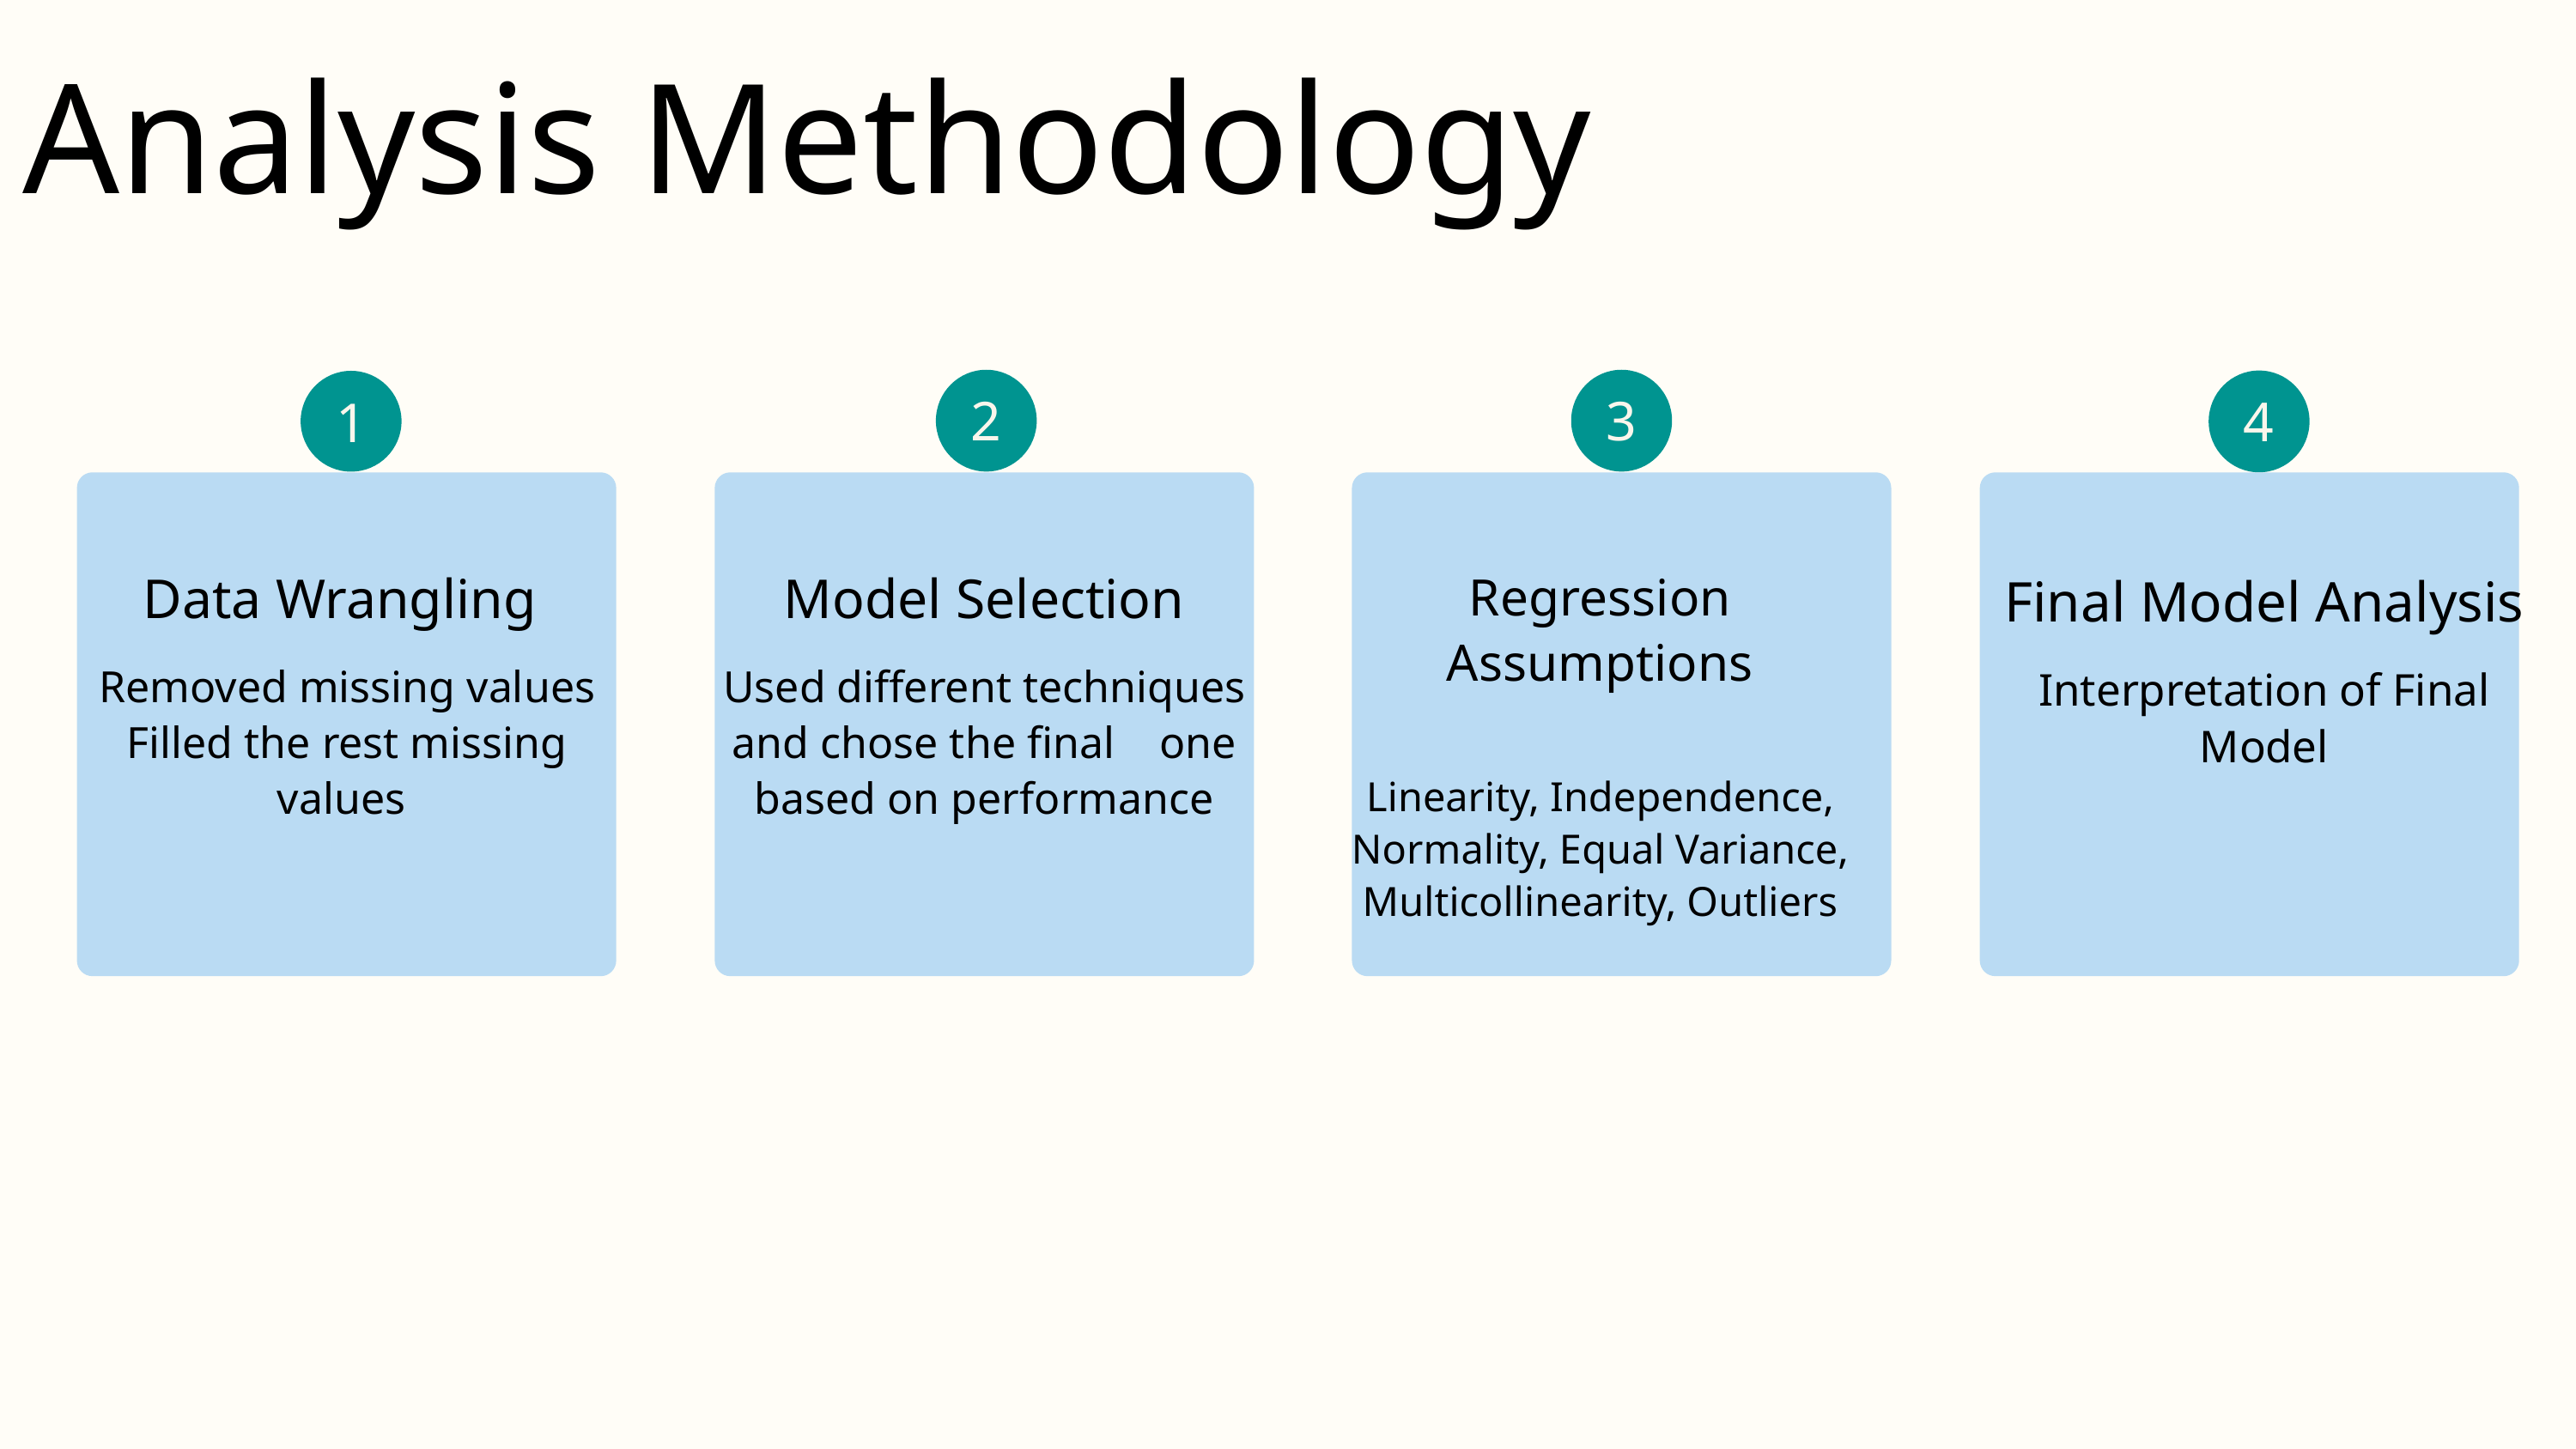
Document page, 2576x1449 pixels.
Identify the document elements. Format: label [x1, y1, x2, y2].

text_box [76, 472, 617, 568]
text_box [77, 568, 617, 824]
text_box [1571, 369, 1673, 472]
text_box [22, 41, 2378, 340]
text_box [1346, 568, 1854, 977]
text_box [1989, 568, 2540, 773]
text_box [714, 830, 1255, 977]
text_box [2208, 370, 2310, 473]
text_box [714, 472, 1255, 568]
text_box [935, 369, 1037, 472]
text_box [1979, 472, 2519, 977]
text_box [714, 568, 1255, 824]
text_box [300, 370, 402, 472]
text_box [1352, 472, 1892, 977]
text_box [76, 830, 617, 977]
